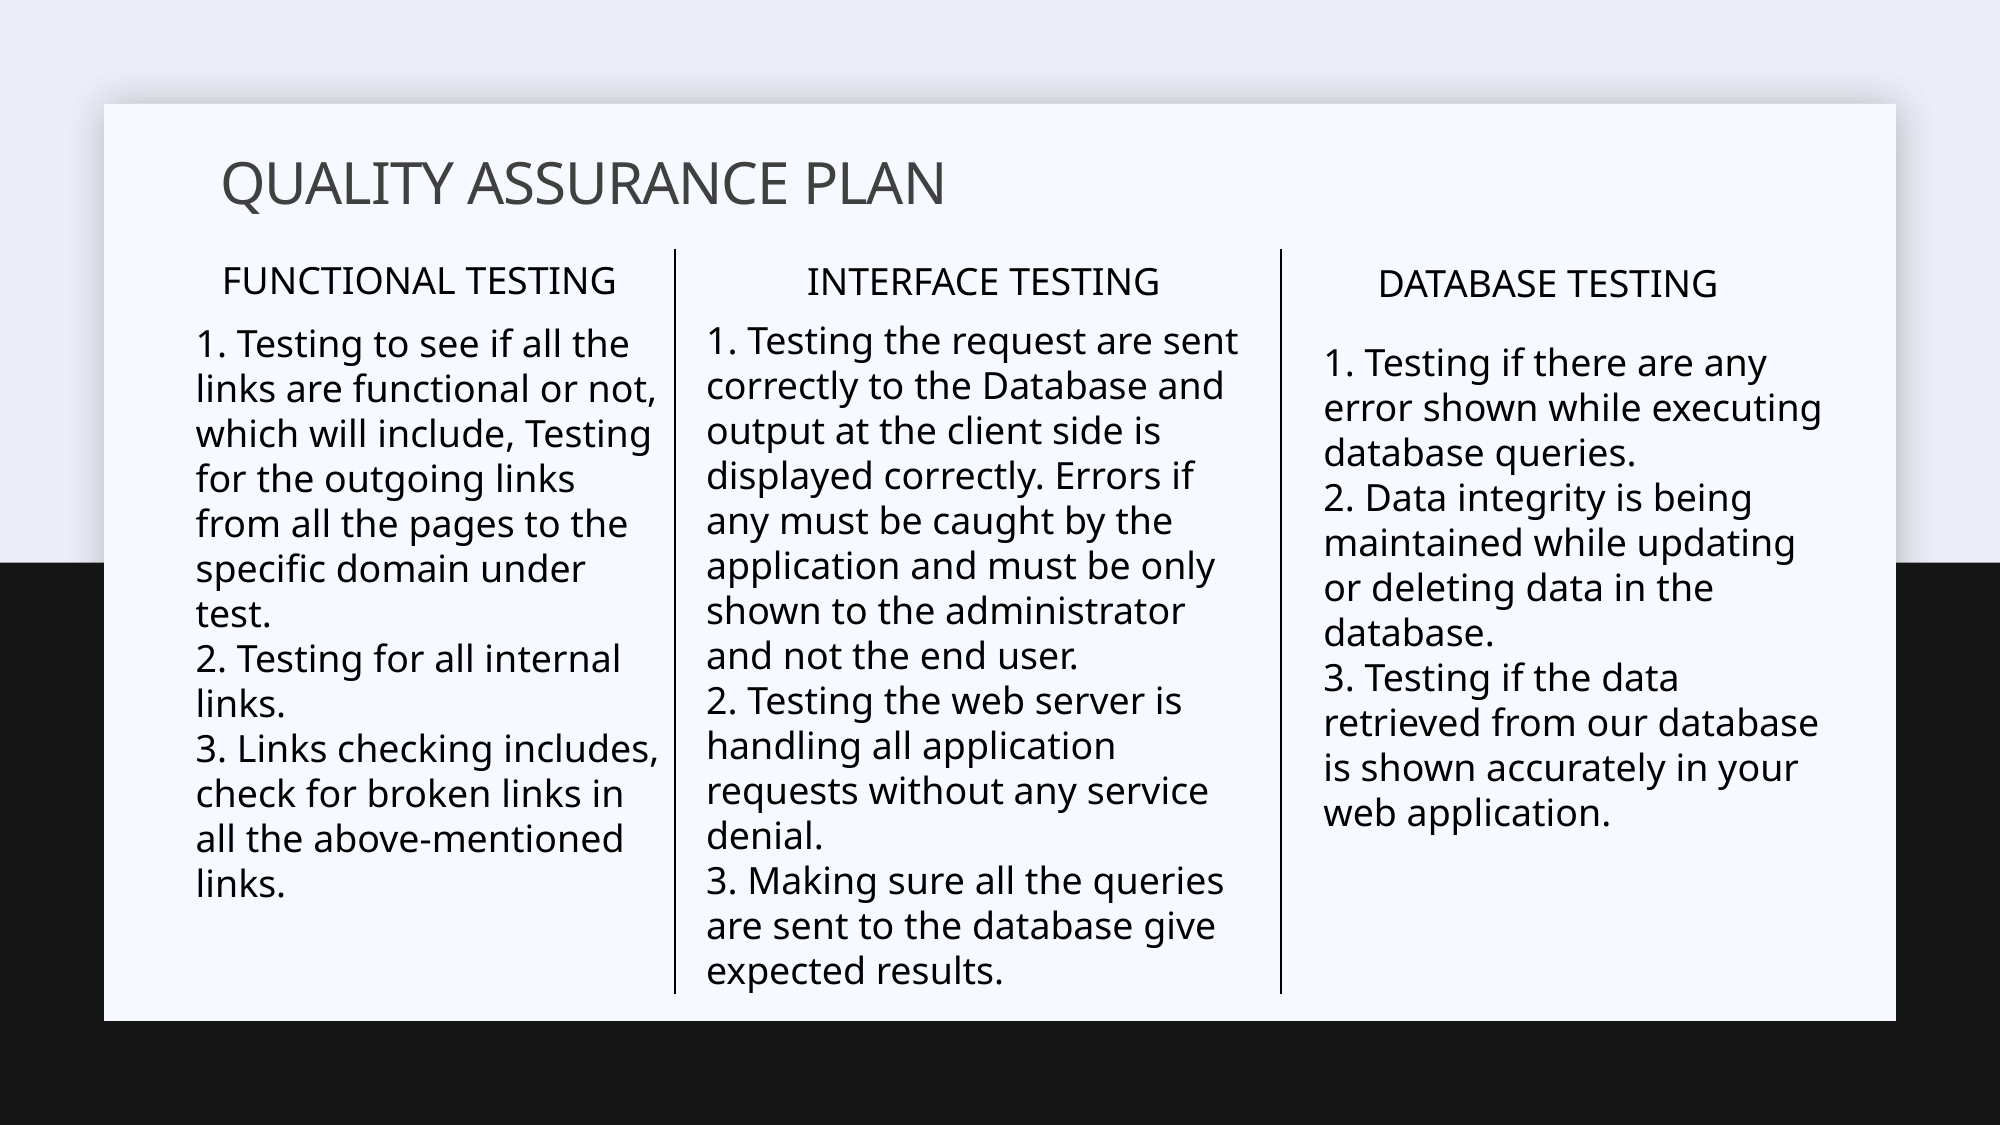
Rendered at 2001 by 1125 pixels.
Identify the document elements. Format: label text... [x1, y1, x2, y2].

text_box 1. Testing if there are any error shown while executing database queries. 2. Data integrity is being maintained while updating or deleting data in the database. 3. Testing if the data retrieved from our database is shown accurately in your web application. [1308, 331, 1856, 842]
picture [676, 561, 766, 659]
list Functional Testing [180, 231, 659, 312]
list Interface Testing [744, 234, 1224, 310]
picture [285, 561, 674, 659]
title Quality Assurance Plan [205, 137, 1856, 234]
text_box 1. Testing the request are sent correctly to the Database and output at the client side is displayed correctly. Errors if any must be caught by the application and must be only shown to the administrator and not the end user. 2. Testing the web server is handling all application requests without any service denial. 3. Making sure all the queries are sent to the database give expected results. [691, 310, 1268, 1000]
list Database Testing [1308, 234, 1788, 331]
text_box 1. Testing to see if all the links are functional or not, which will include, Testing for the outgoing links from all the pages to the specific domain under test. 2. Testing for all internal links. 3. Links checking includes, check for broken links in all the above-mentioned links. [180, 312, 671, 913]
